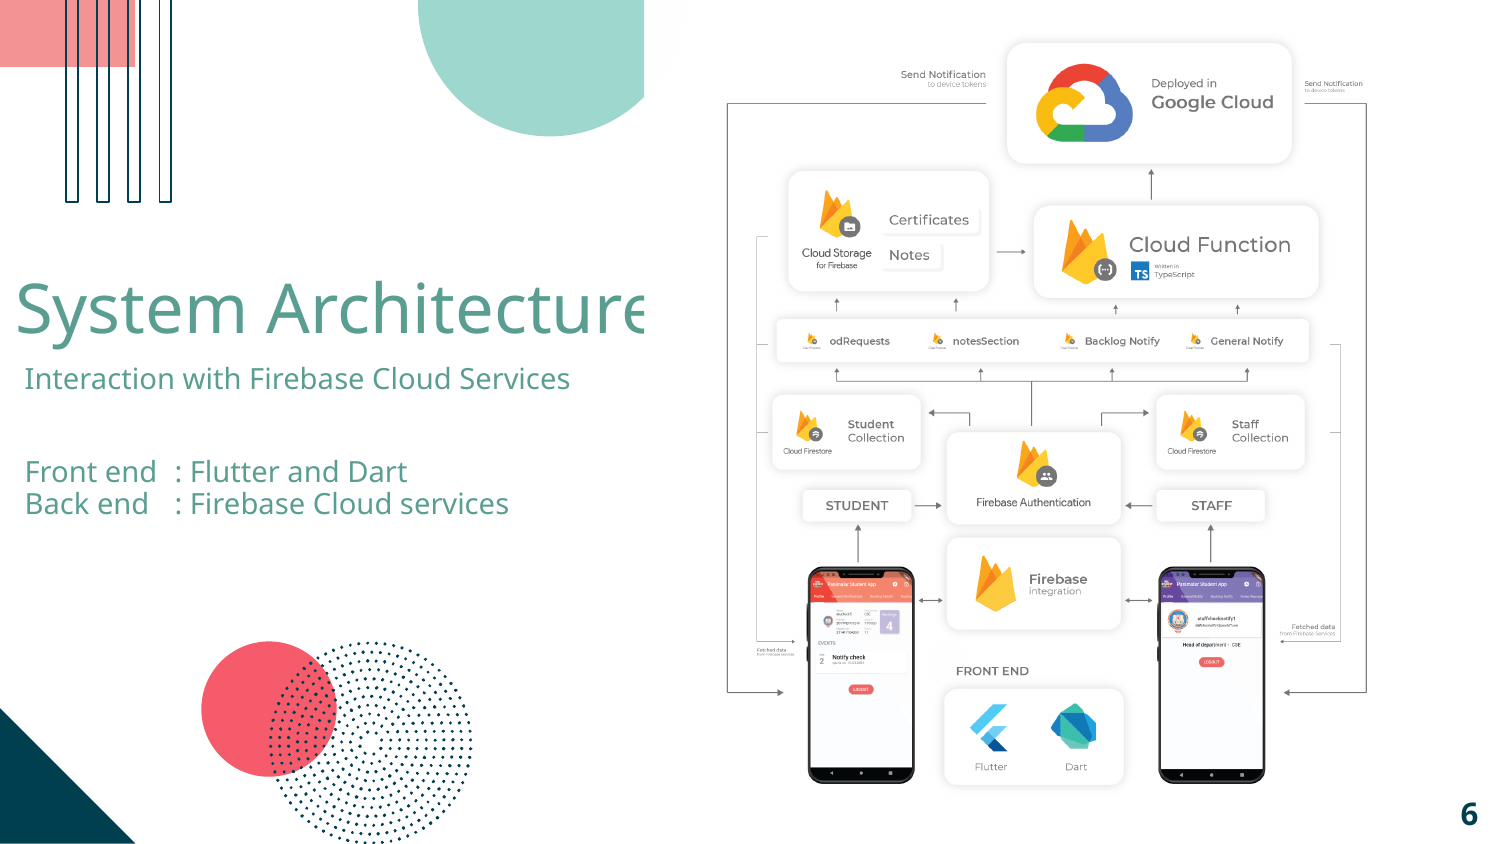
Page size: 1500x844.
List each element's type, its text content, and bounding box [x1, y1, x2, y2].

picture [644, 0, 1458, 844]
title Front end : Flutter and Dart Back end : Firebase Cloud services [9, 415, 639, 563]
slide_number ‹#› [1463, 779, 1494, 844]
title System Architecture [0, 238, 639, 385]
title Interaction with Firebase Cloud Services [9, 306, 639, 415]
